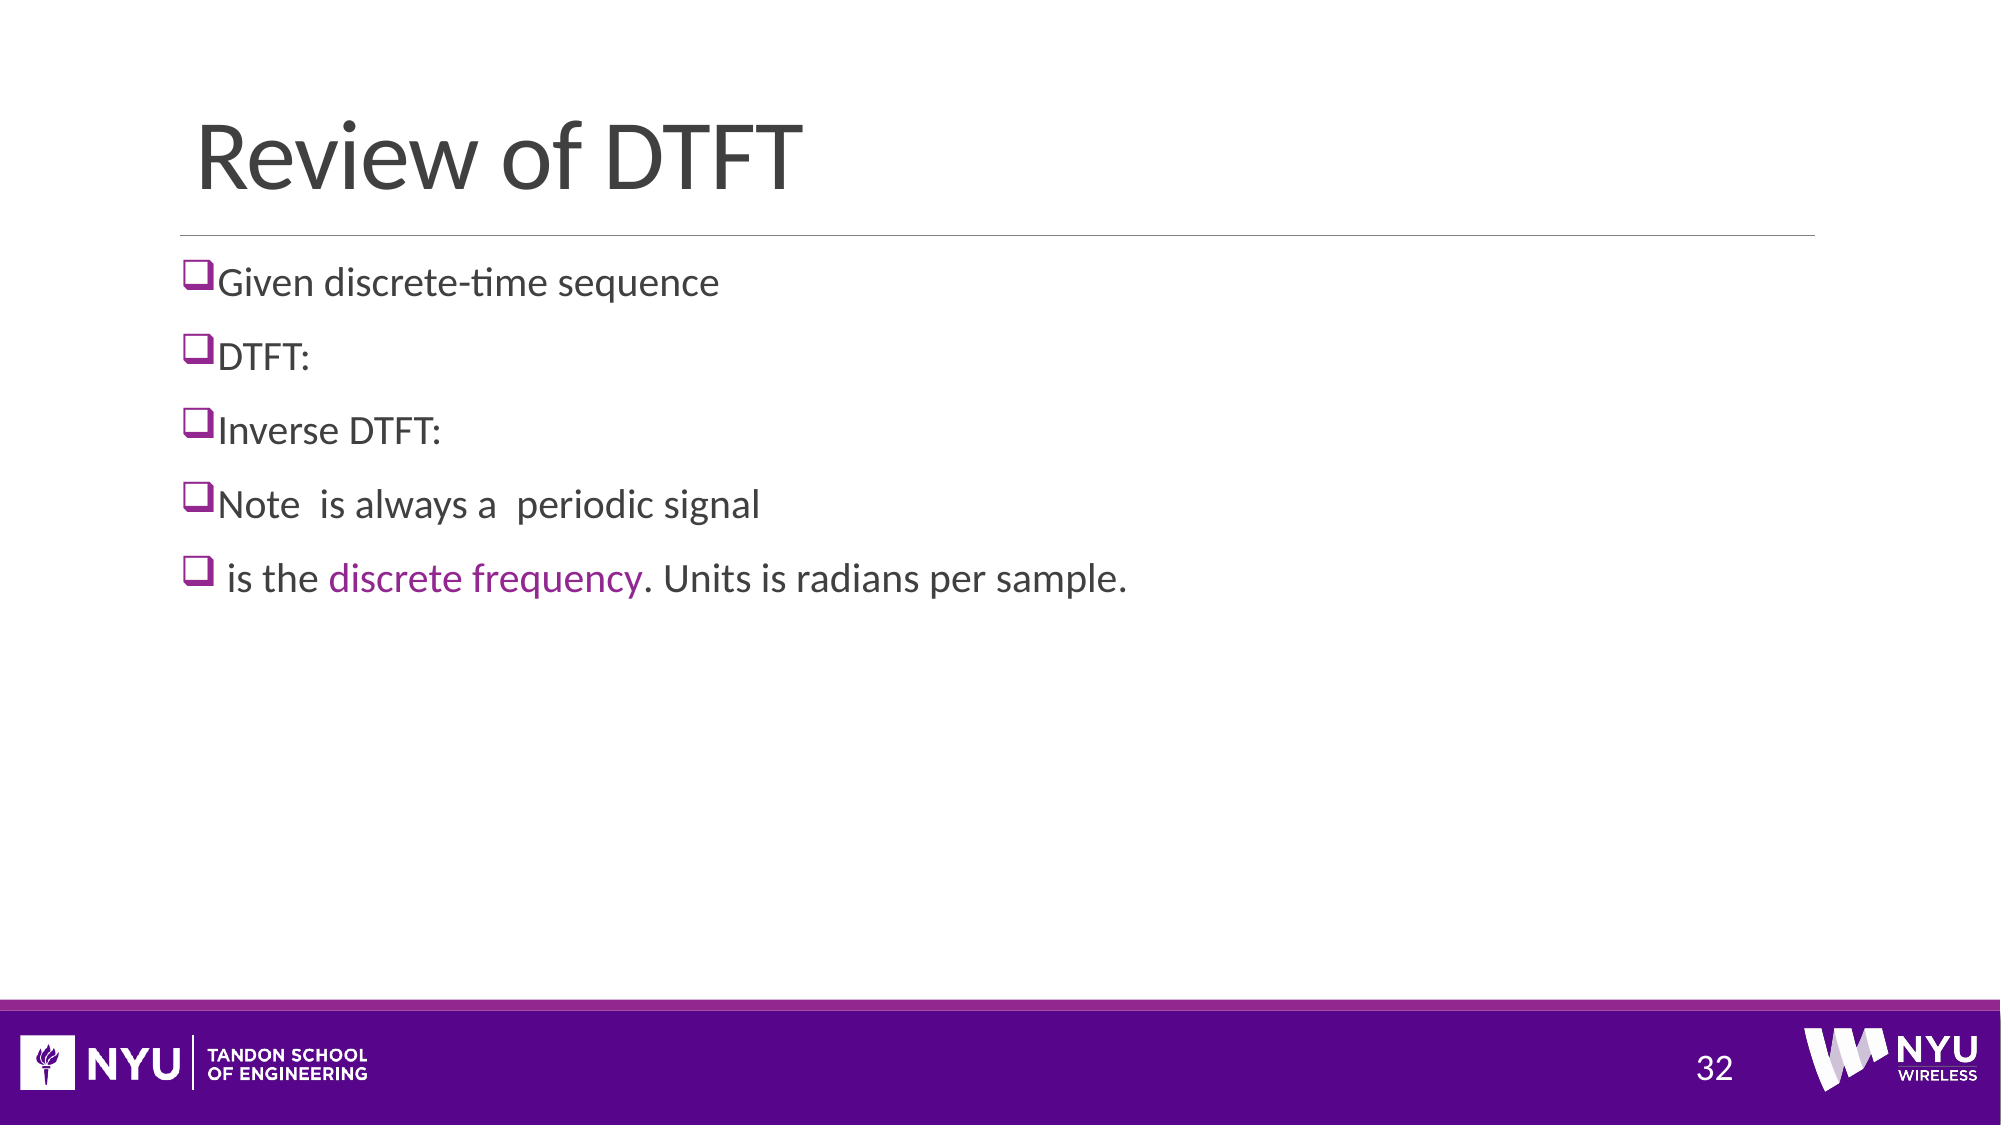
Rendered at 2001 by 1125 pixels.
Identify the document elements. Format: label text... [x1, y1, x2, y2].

title Review of DTFT [180, 47, 1830, 218]
slide_number 32 [1533, 1035, 1749, 1096]
